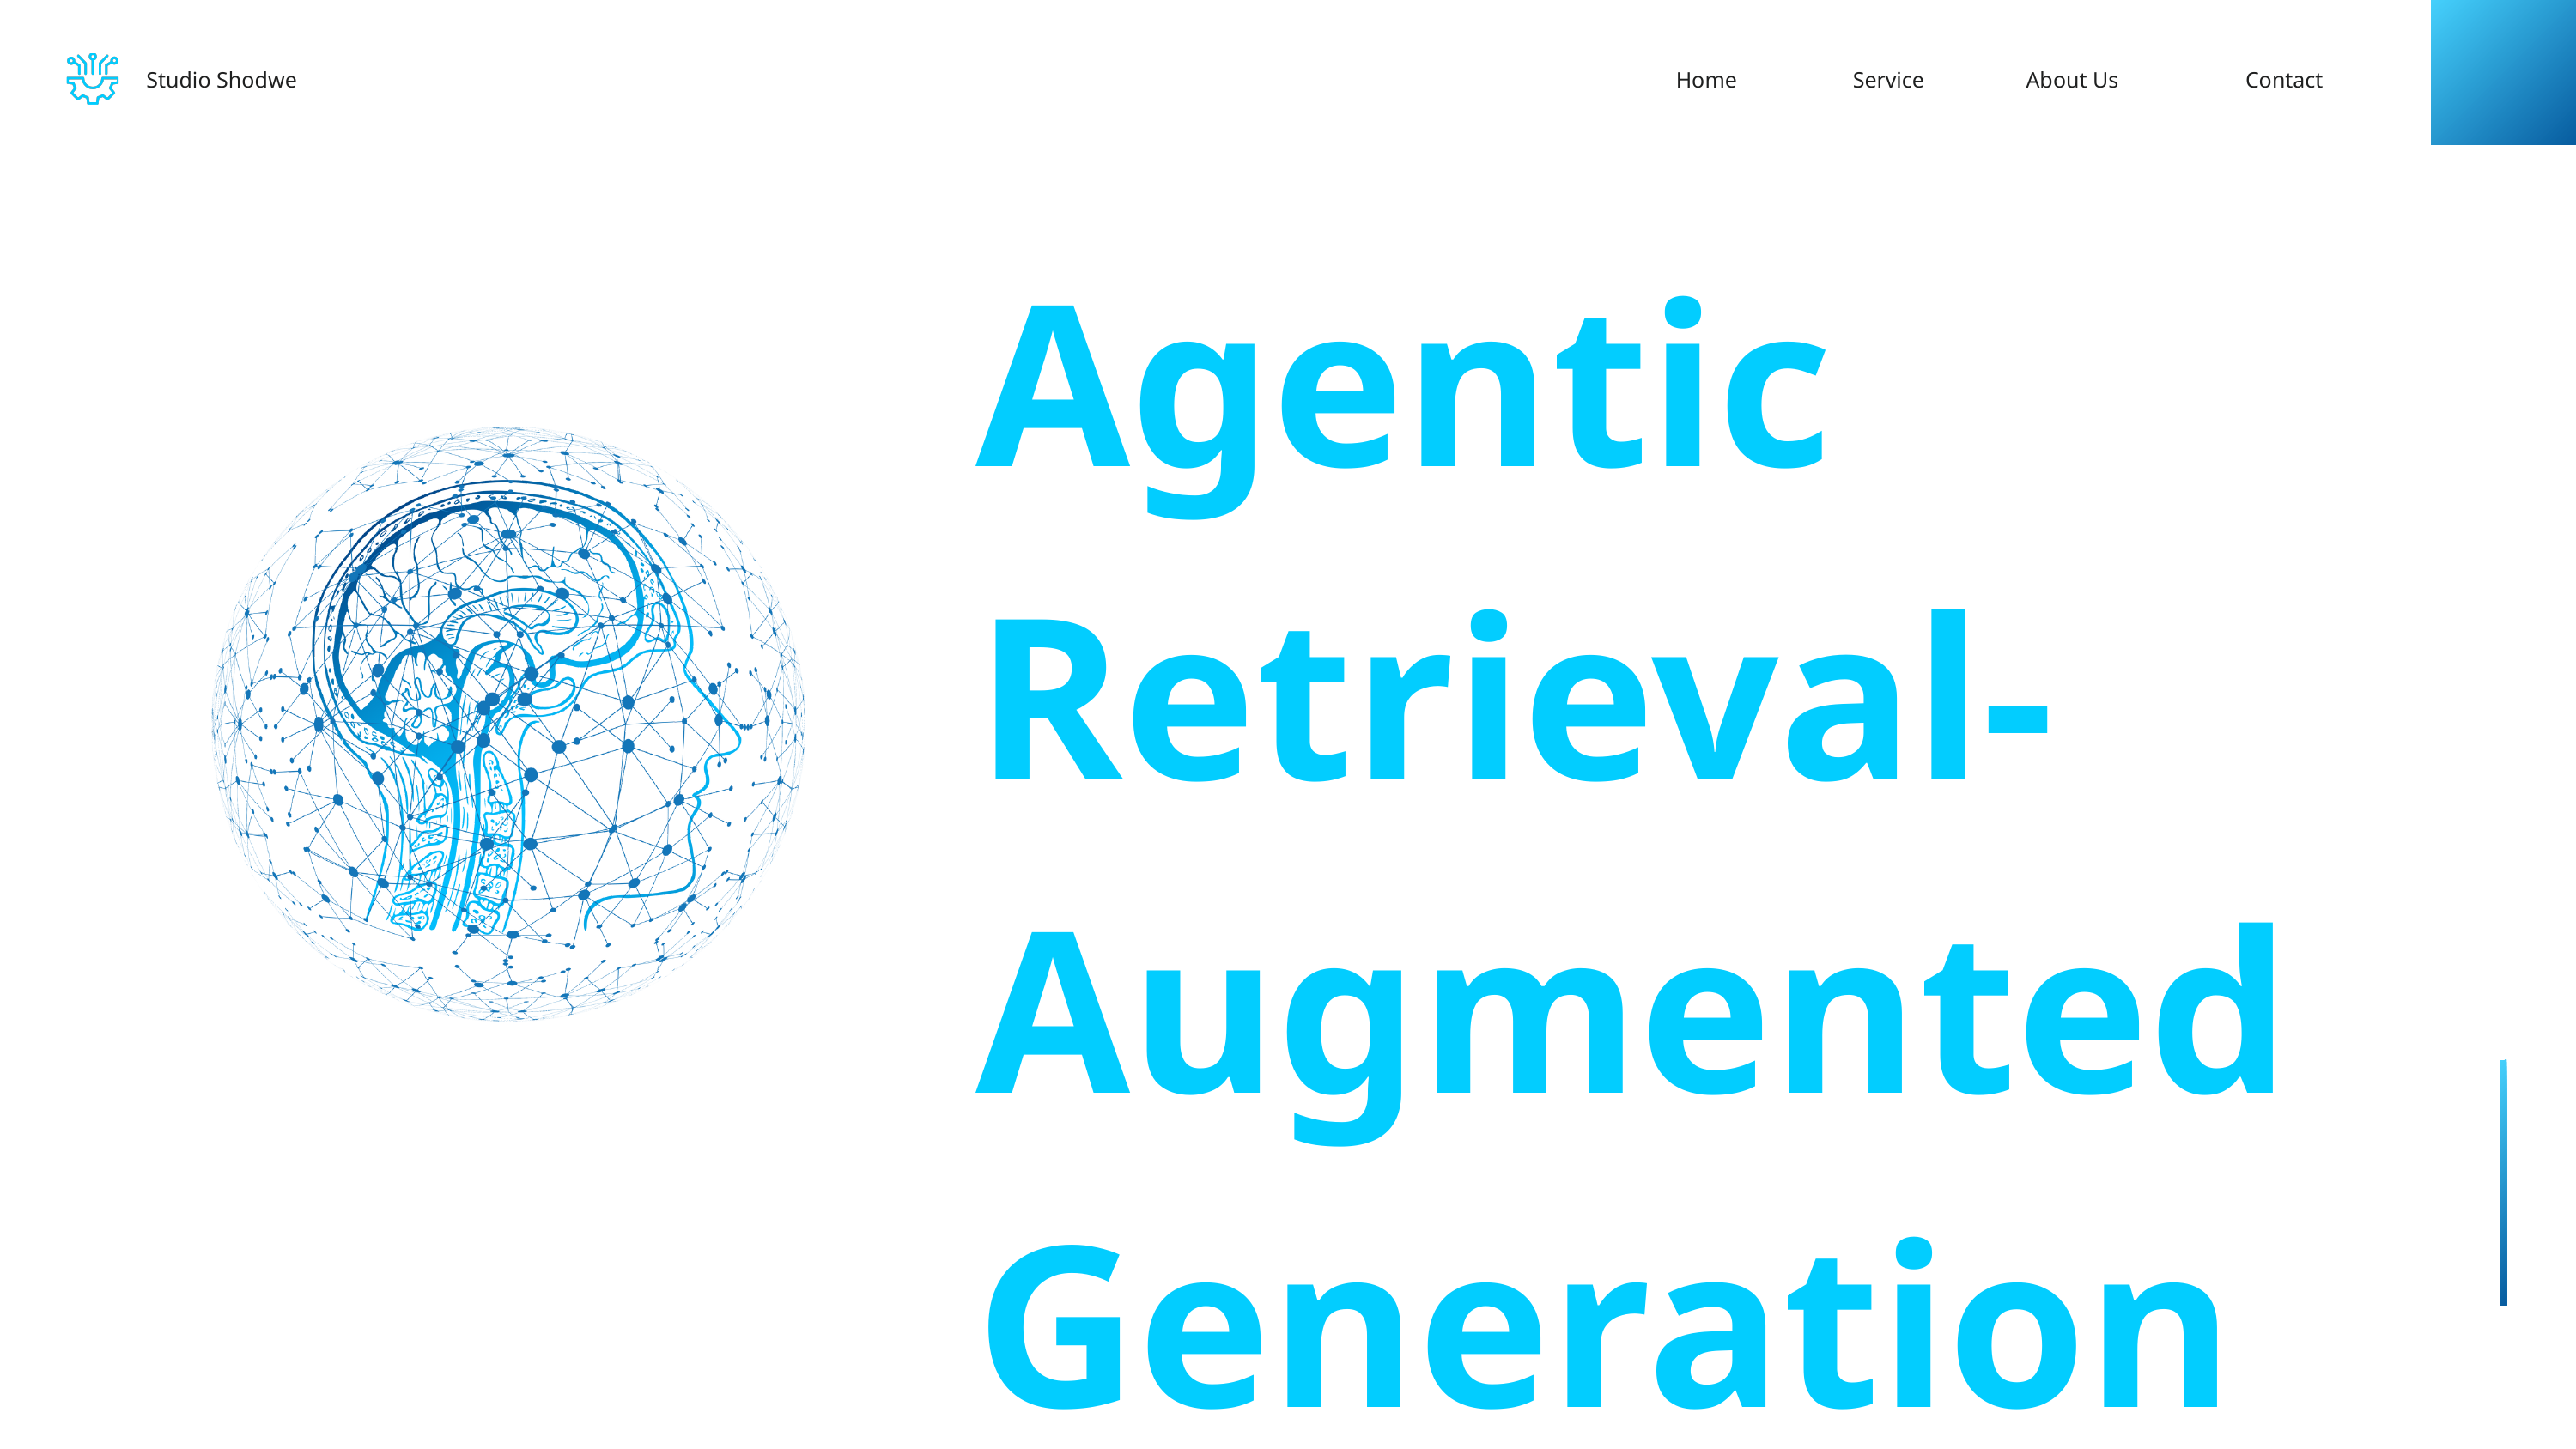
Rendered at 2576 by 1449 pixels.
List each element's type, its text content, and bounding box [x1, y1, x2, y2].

text_box Service [1852, 62, 1957, 93]
text_box [66, 53, 119, 105]
text_box [211, 427, 805, 1022]
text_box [2430, 0, 2576, 145]
text_box Agentic Retrieval-Augmented Generation (ARAG) [975, 197, 2576, 1449]
text_box Home [1675, 62, 1790, 93]
text_box Contact [2245, 62, 2384, 93]
text_box Studio Shodwe [146, 62, 325, 93]
text_box About Us [2026, 62, 2176, 93]
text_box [2500, 1059, 2507, 1306]
